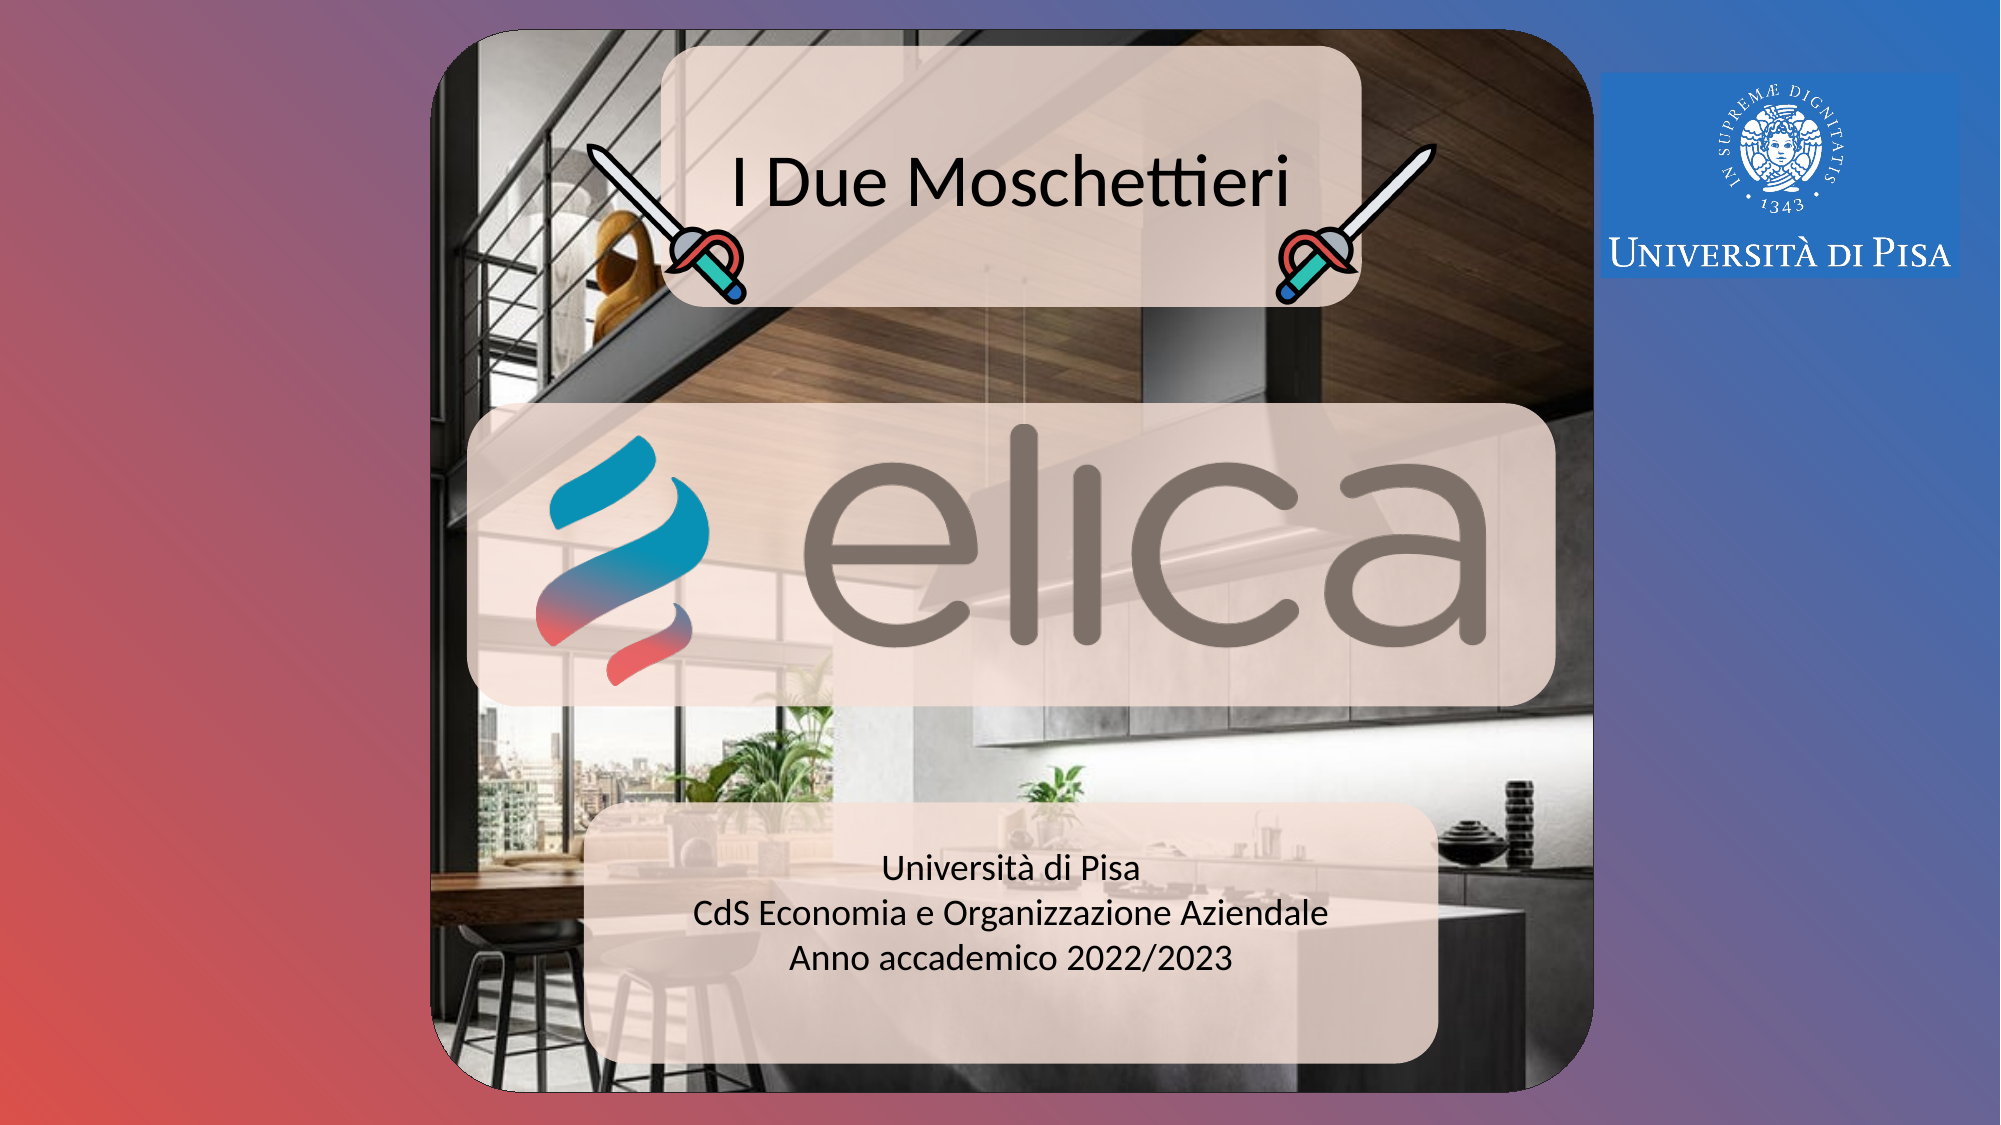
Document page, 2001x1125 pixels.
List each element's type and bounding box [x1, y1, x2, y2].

list [535, 424, 1487, 686]
text_box [1600, 72, 1960, 279]
picture [430, 29, 1594, 1093]
picture [1608, 84, 1952, 268]
